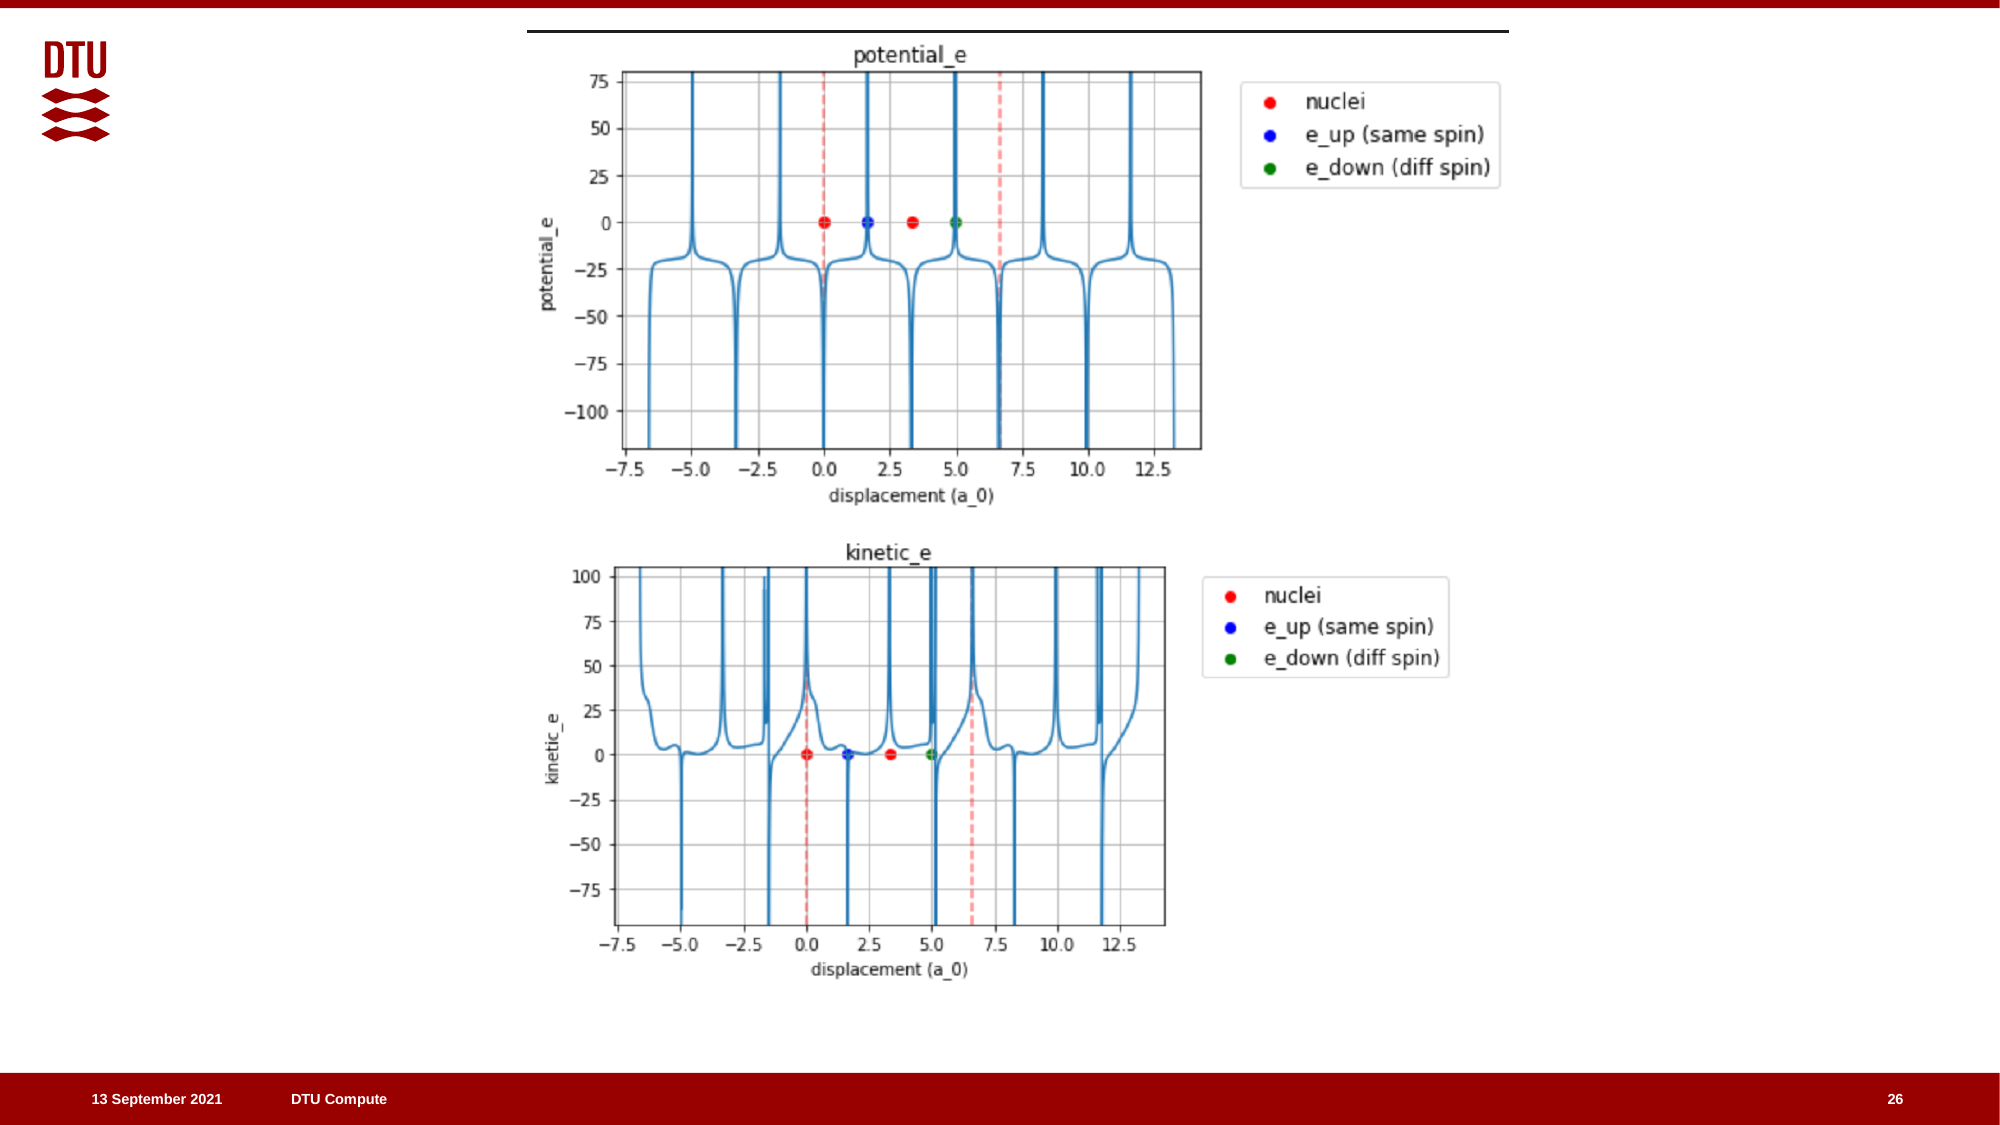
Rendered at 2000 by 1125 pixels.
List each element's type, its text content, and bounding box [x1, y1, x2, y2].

picture [527, 30, 1509, 994]
slide_number 26 [1887, 1073, 1959, 1125]
